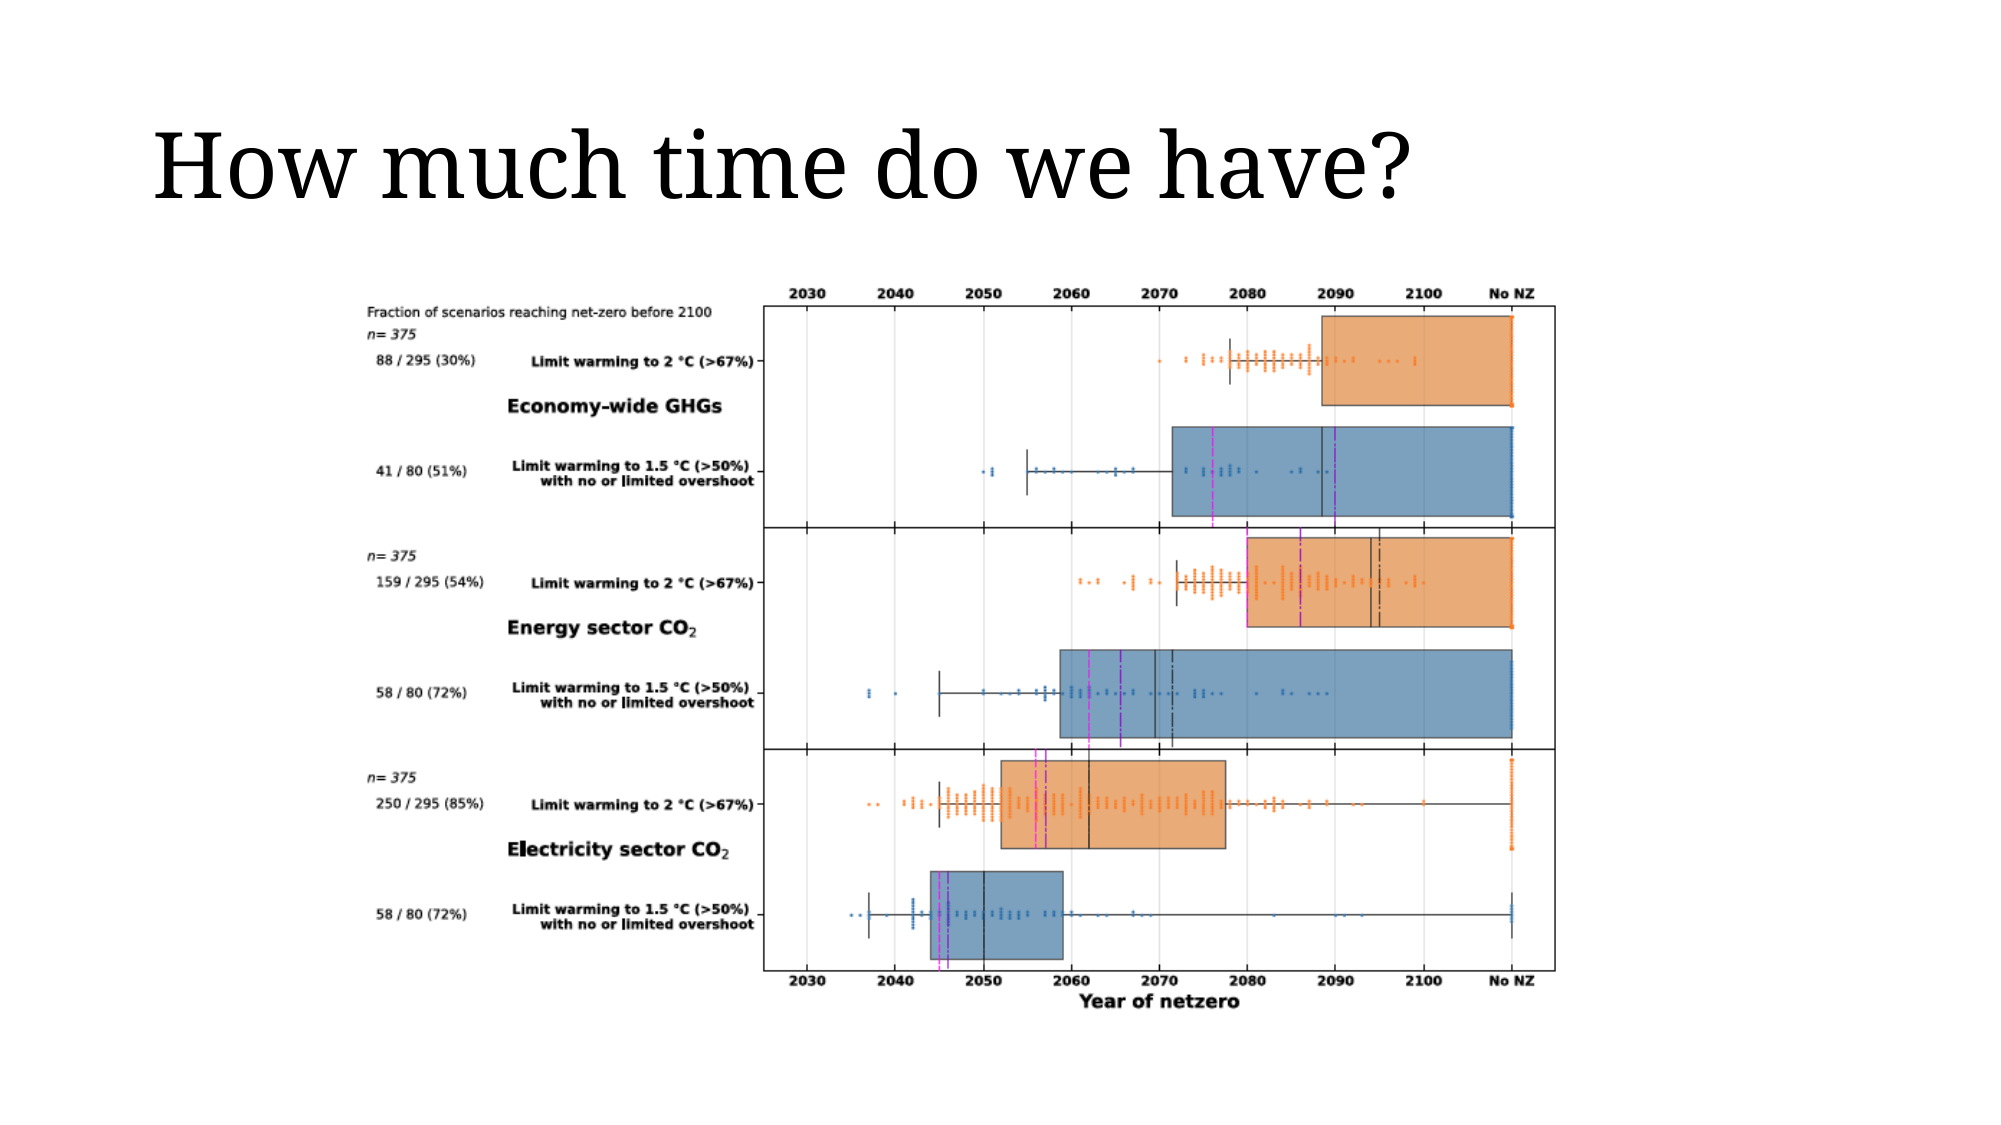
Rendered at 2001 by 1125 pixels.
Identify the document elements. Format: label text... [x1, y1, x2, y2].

picture [198, 238, 1638, 1038]
title How much time do we have? [137, 59, 1863, 278]
